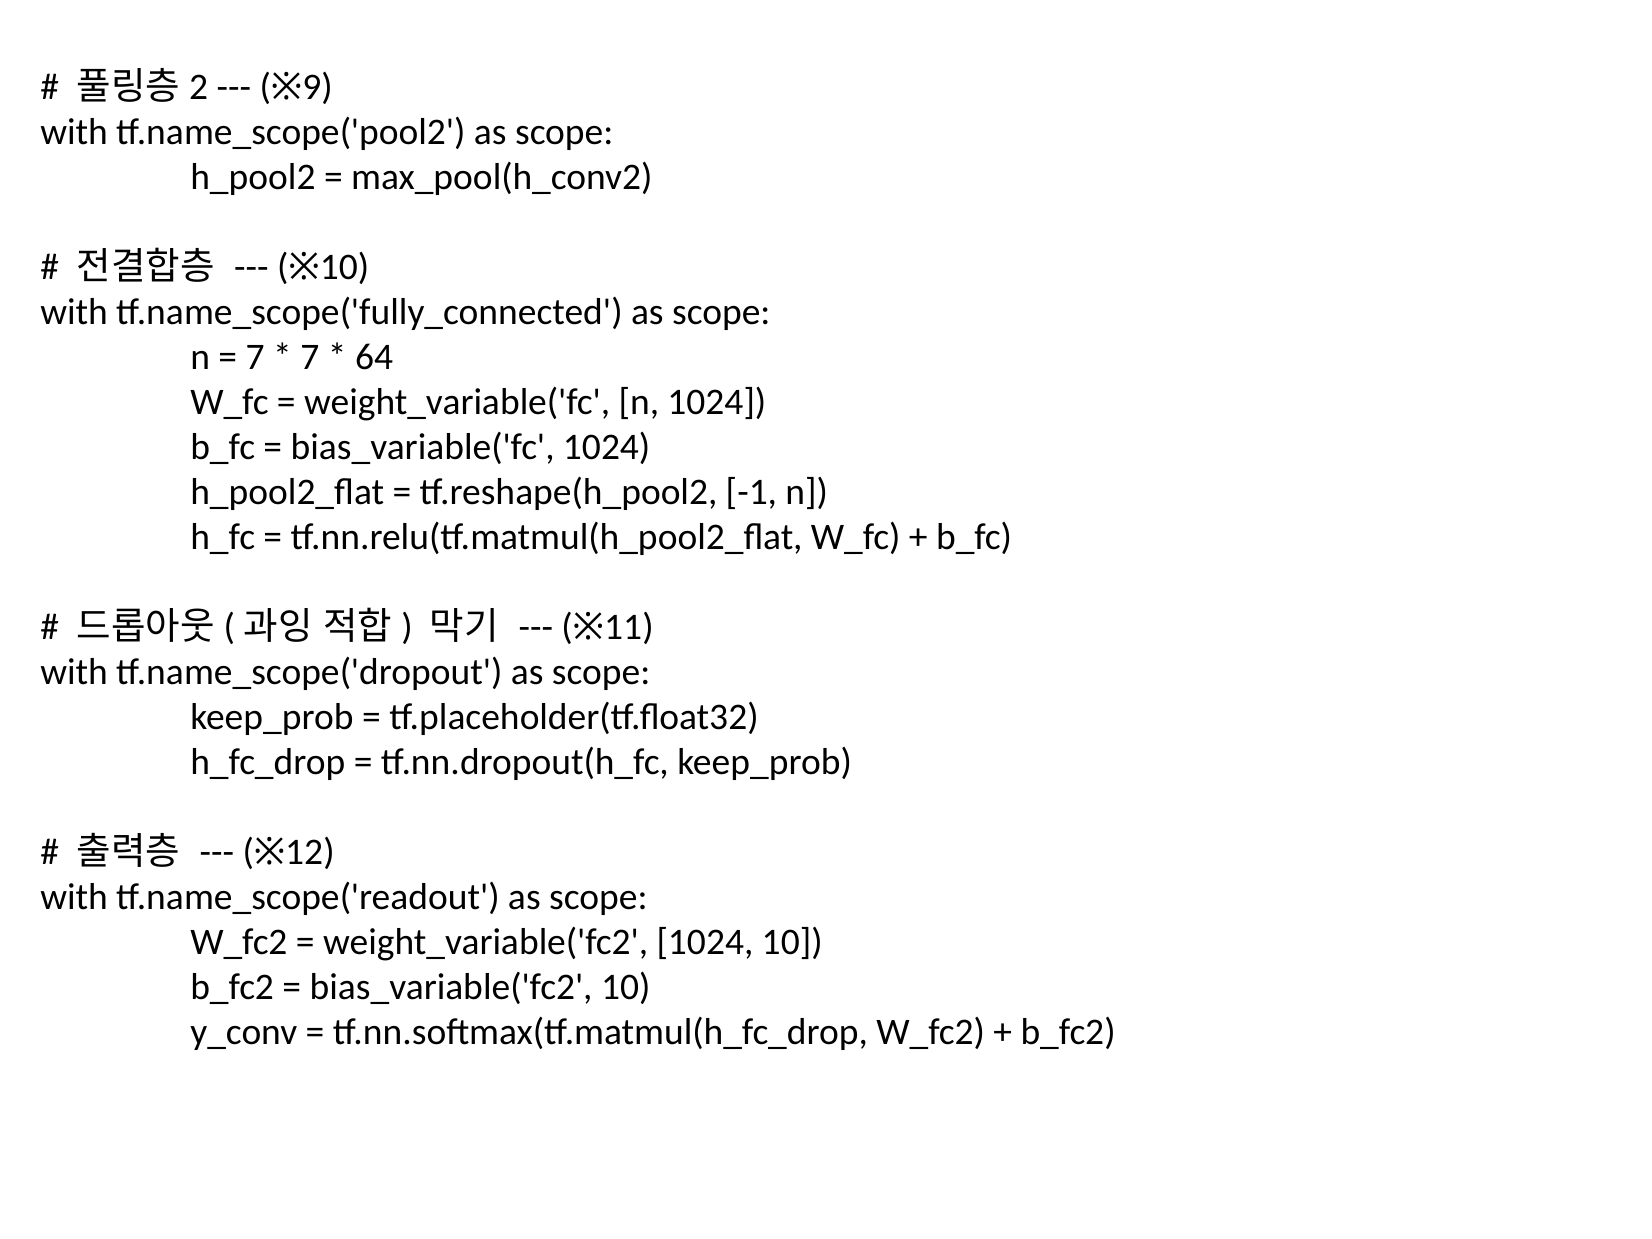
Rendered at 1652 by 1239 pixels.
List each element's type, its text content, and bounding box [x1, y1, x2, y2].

text_box # 풀링층2 --- (※9) with tf.name_scope('pool2') as scope: h_pool2 = max_pool(h_conv2) # 전결합층 --- (※10) with tf.name_scope('fully_connected') as scope: n = 7 * 7 * 64 W_fc = weight_variable('fc', [n, 1024]) b_fc = bias_variable('fc', 1024) h_pool2_flat = tf.reshape(h_pool2, [-1, n]) h_fc = tf.nn.relu(tf.matmul(h_pool2_flat, W_fc) + b_fc) # 드롭아웃(과잉 적합) 막기 --- (※11) with tf.name_scope('dropout') as scope: keep_prob = tf.placeholder(tf.float32) h_fc_drop = tf.nn.dropout(h_fc, keep_prob) # 출력층 --- (※12) with tf.name_scope('readout') as scope: W_fc2 = weight_variable('fc2', [1024, 10]) b_fc2 = bias_variable('fc2', 10) y_conv = tf.nn.softmax(tf.matmul(h_fc_drop, W_fc2) + b_fc2) [25, 54, 1626, 1060]
